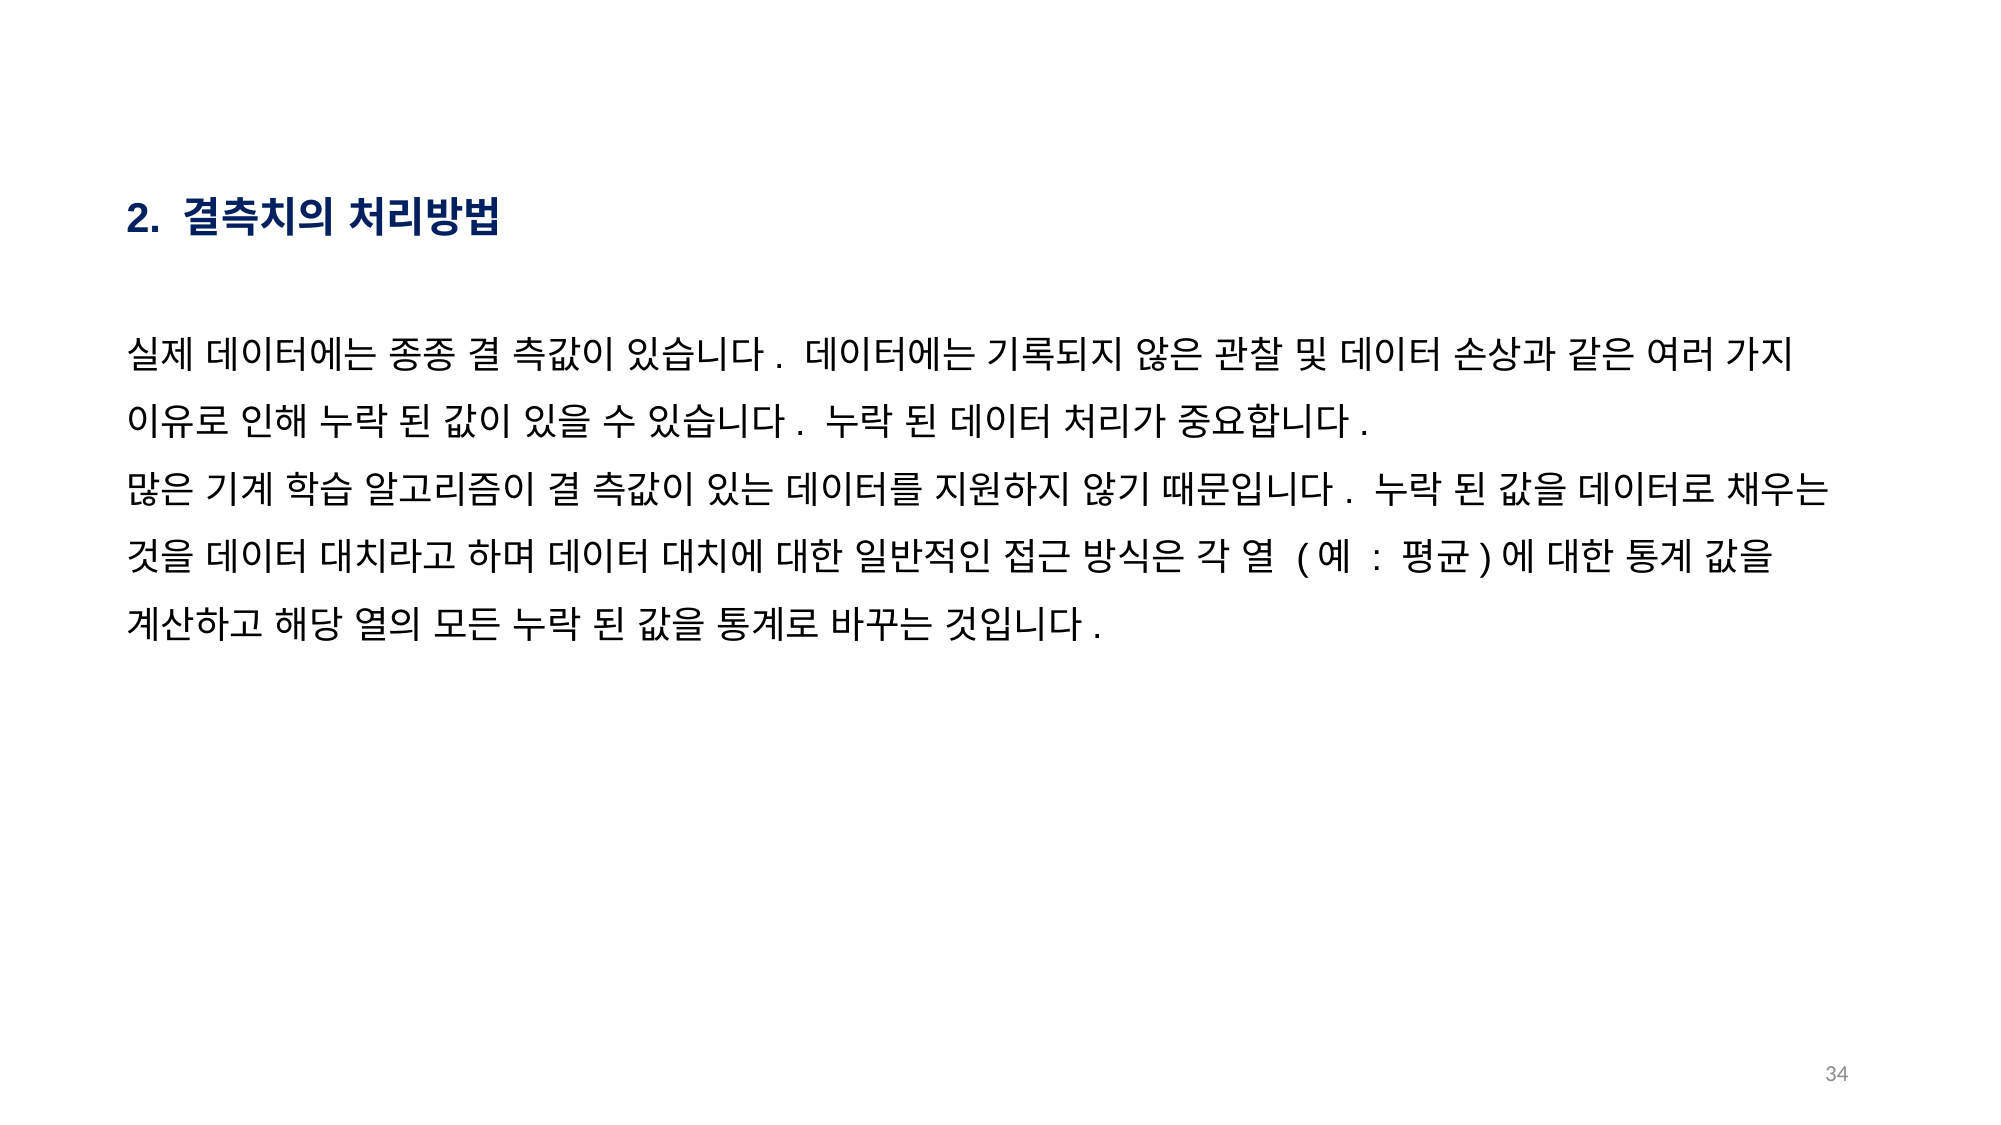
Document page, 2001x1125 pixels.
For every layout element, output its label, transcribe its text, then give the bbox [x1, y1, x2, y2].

text_box 2. 결측치의 처리방법 실제 데이터에는 종종 결 측값이 있습니다. 데이터에는 기록되지 않은 관찰 및 데이터 손상과 같은 여러 가지 이유로 인해 누락 된 값이 있을 수 있습니다. 누락 된 데이터 처리가 중요합니다. 많은 기계 학습 알고리즘이 결 측값이 있는 데이터를 지원하지 않기 때문입니다. 누락 된 값을 데이터로 채우는 것을 데이터 대치라고 하며 데이터 대치에 대한 일반적인 접근 방식은 각 열 (예 : 평균)에 대한 통계 값을 계산하고 해당 열의 모든 누락 된 값을 통계로 바꾸는 것입니다. [111, 158, 1849, 654]
slide_number 33 [1413, 1042, 1864, 1103]
